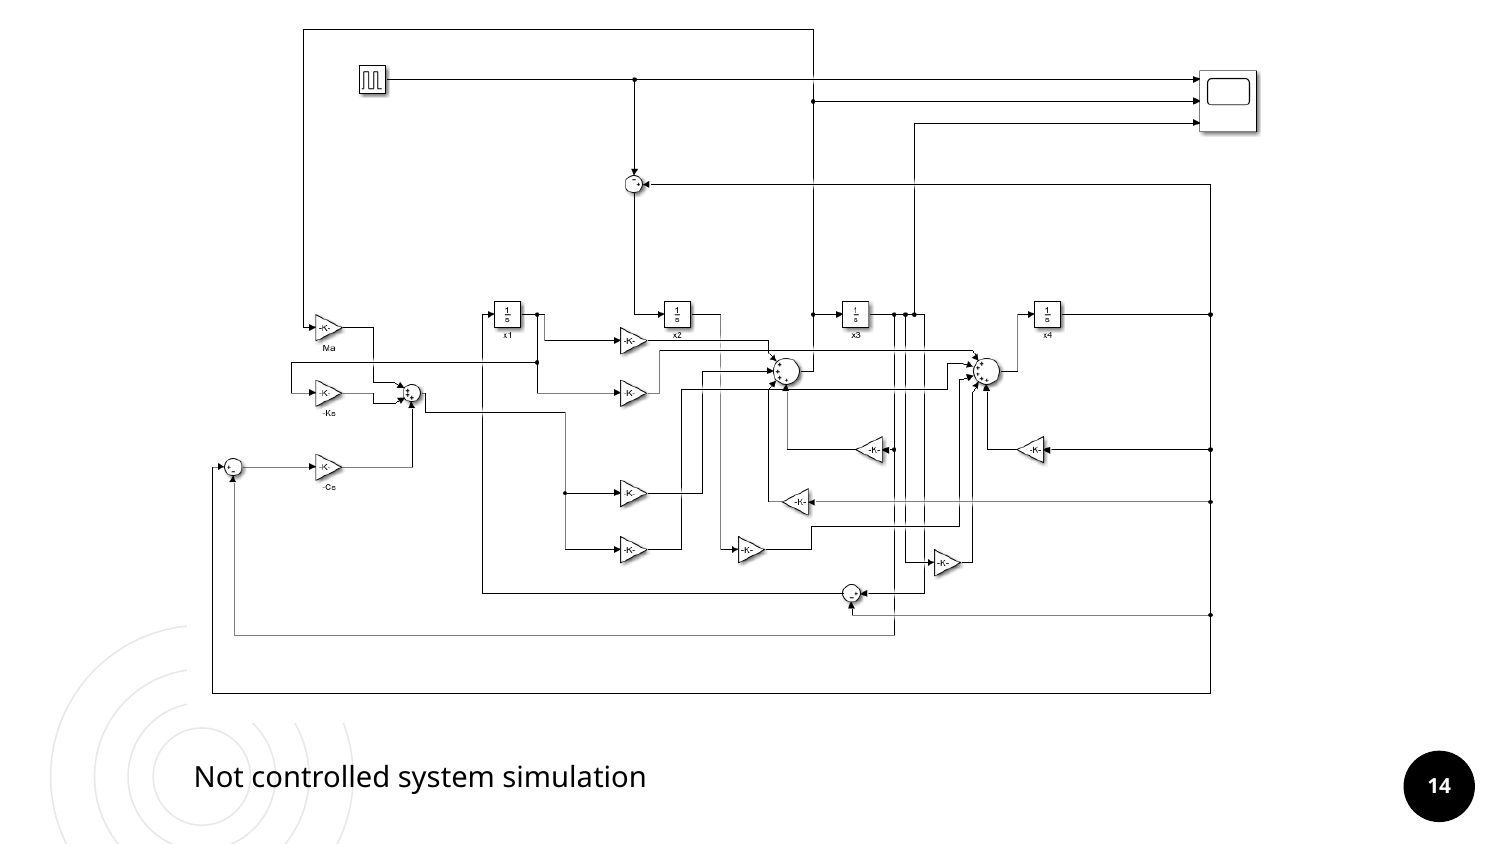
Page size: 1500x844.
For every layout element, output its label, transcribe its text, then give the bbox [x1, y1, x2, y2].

list Not controlled system simulation [141, 722, 897, 808]
picture [187, 17, 1274, 723]
slide_number 14 [1403, 750, 1475, 823]
